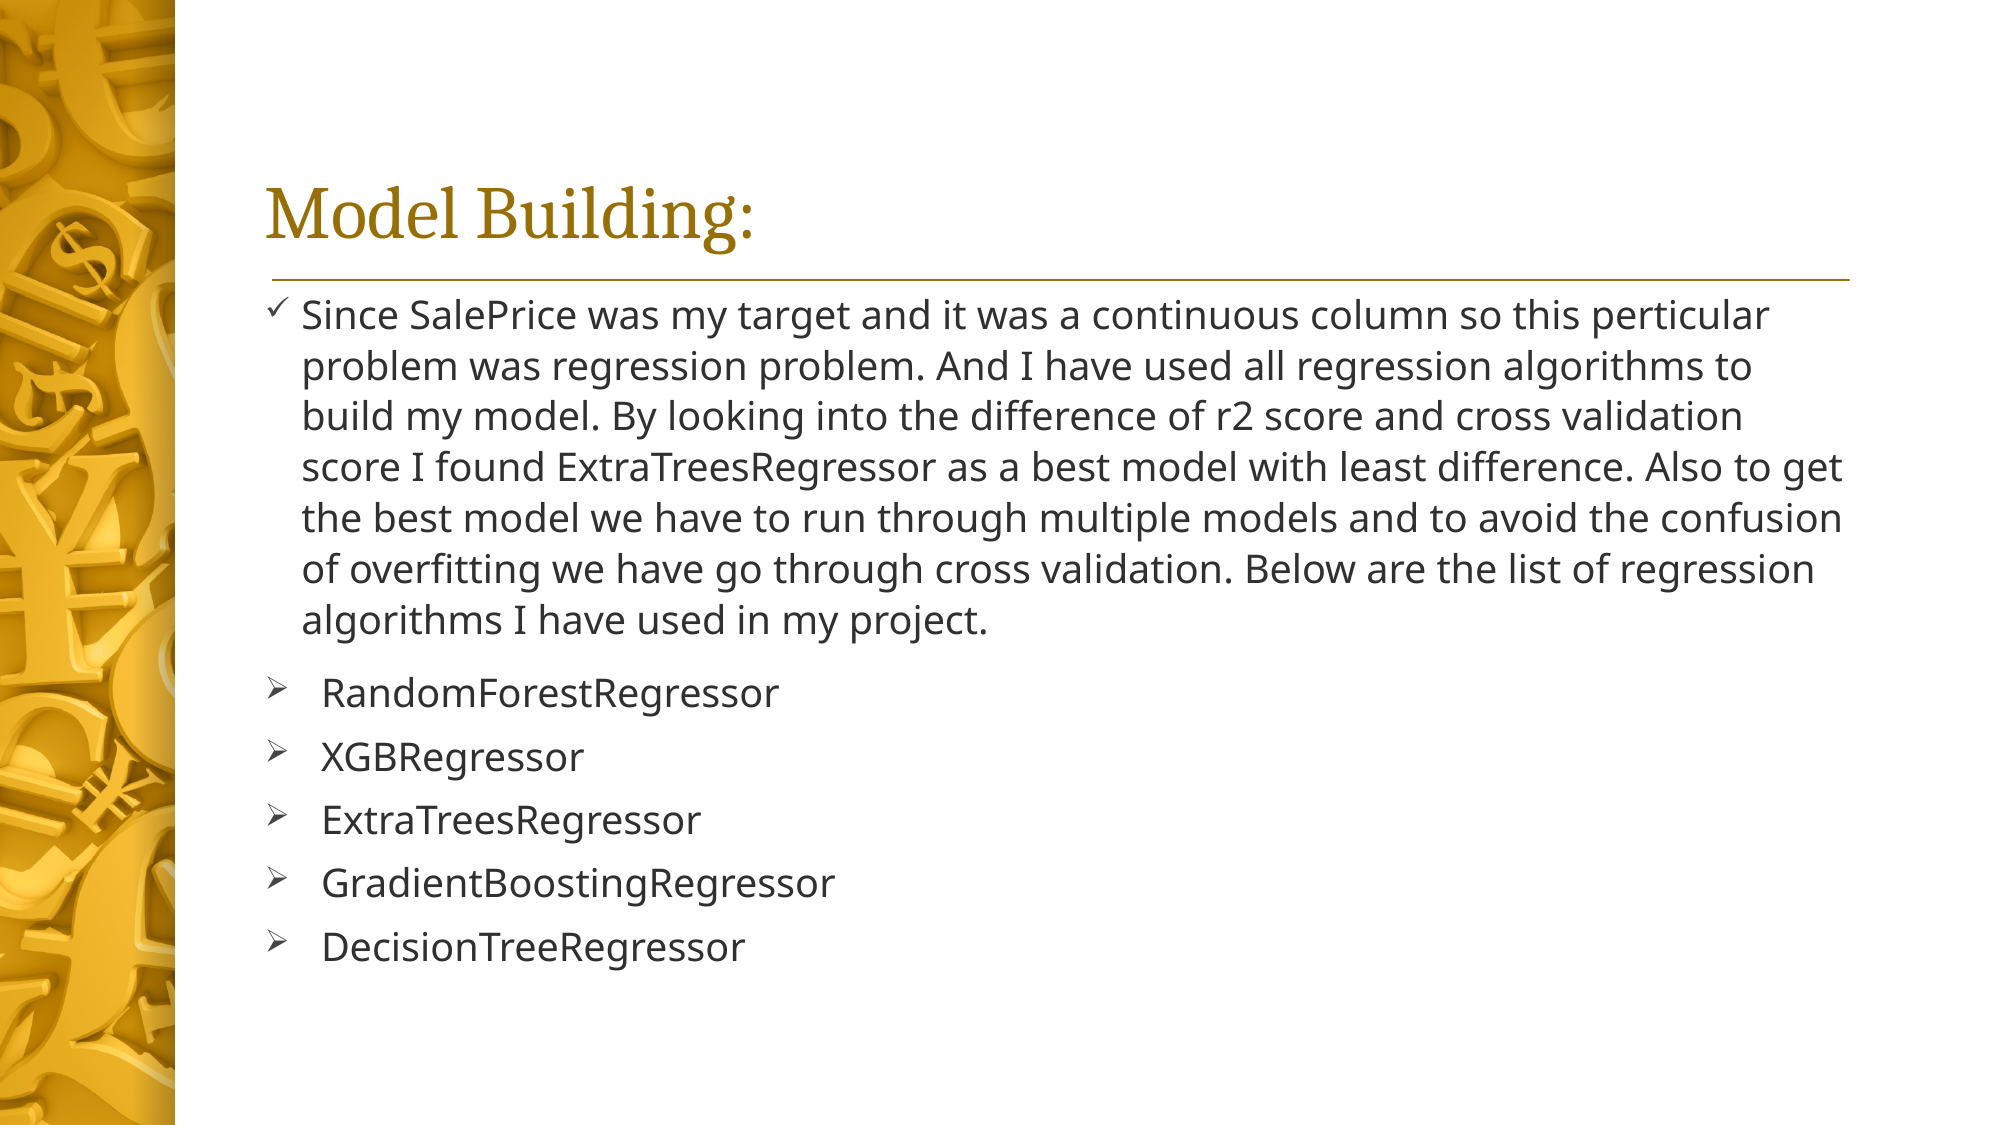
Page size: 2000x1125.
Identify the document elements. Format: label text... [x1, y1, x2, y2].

title Model Building: [249, 62, 1863, 263]
list Since SalePrice was my target and it was a continuous column so this perticular problem was regression problem. And I have used all regression algorithms to build my model. By looking into the difference of r2 score and cross validation score I found ExtraTreesRegressor as a best model with least difference. Also to get the best model we have to run through multiple models and to avoid the confusion of overfitting we have go through cross validation. Below are the list of regression algorithms I have used in my project. RandomForestRegressor XGBRegressor ExtraTreesRegressor GradientBoostingRegressor DecisionTreeRegressor [249, 278, 1863, 1118]
picture [0, 0, 175, 1125]
